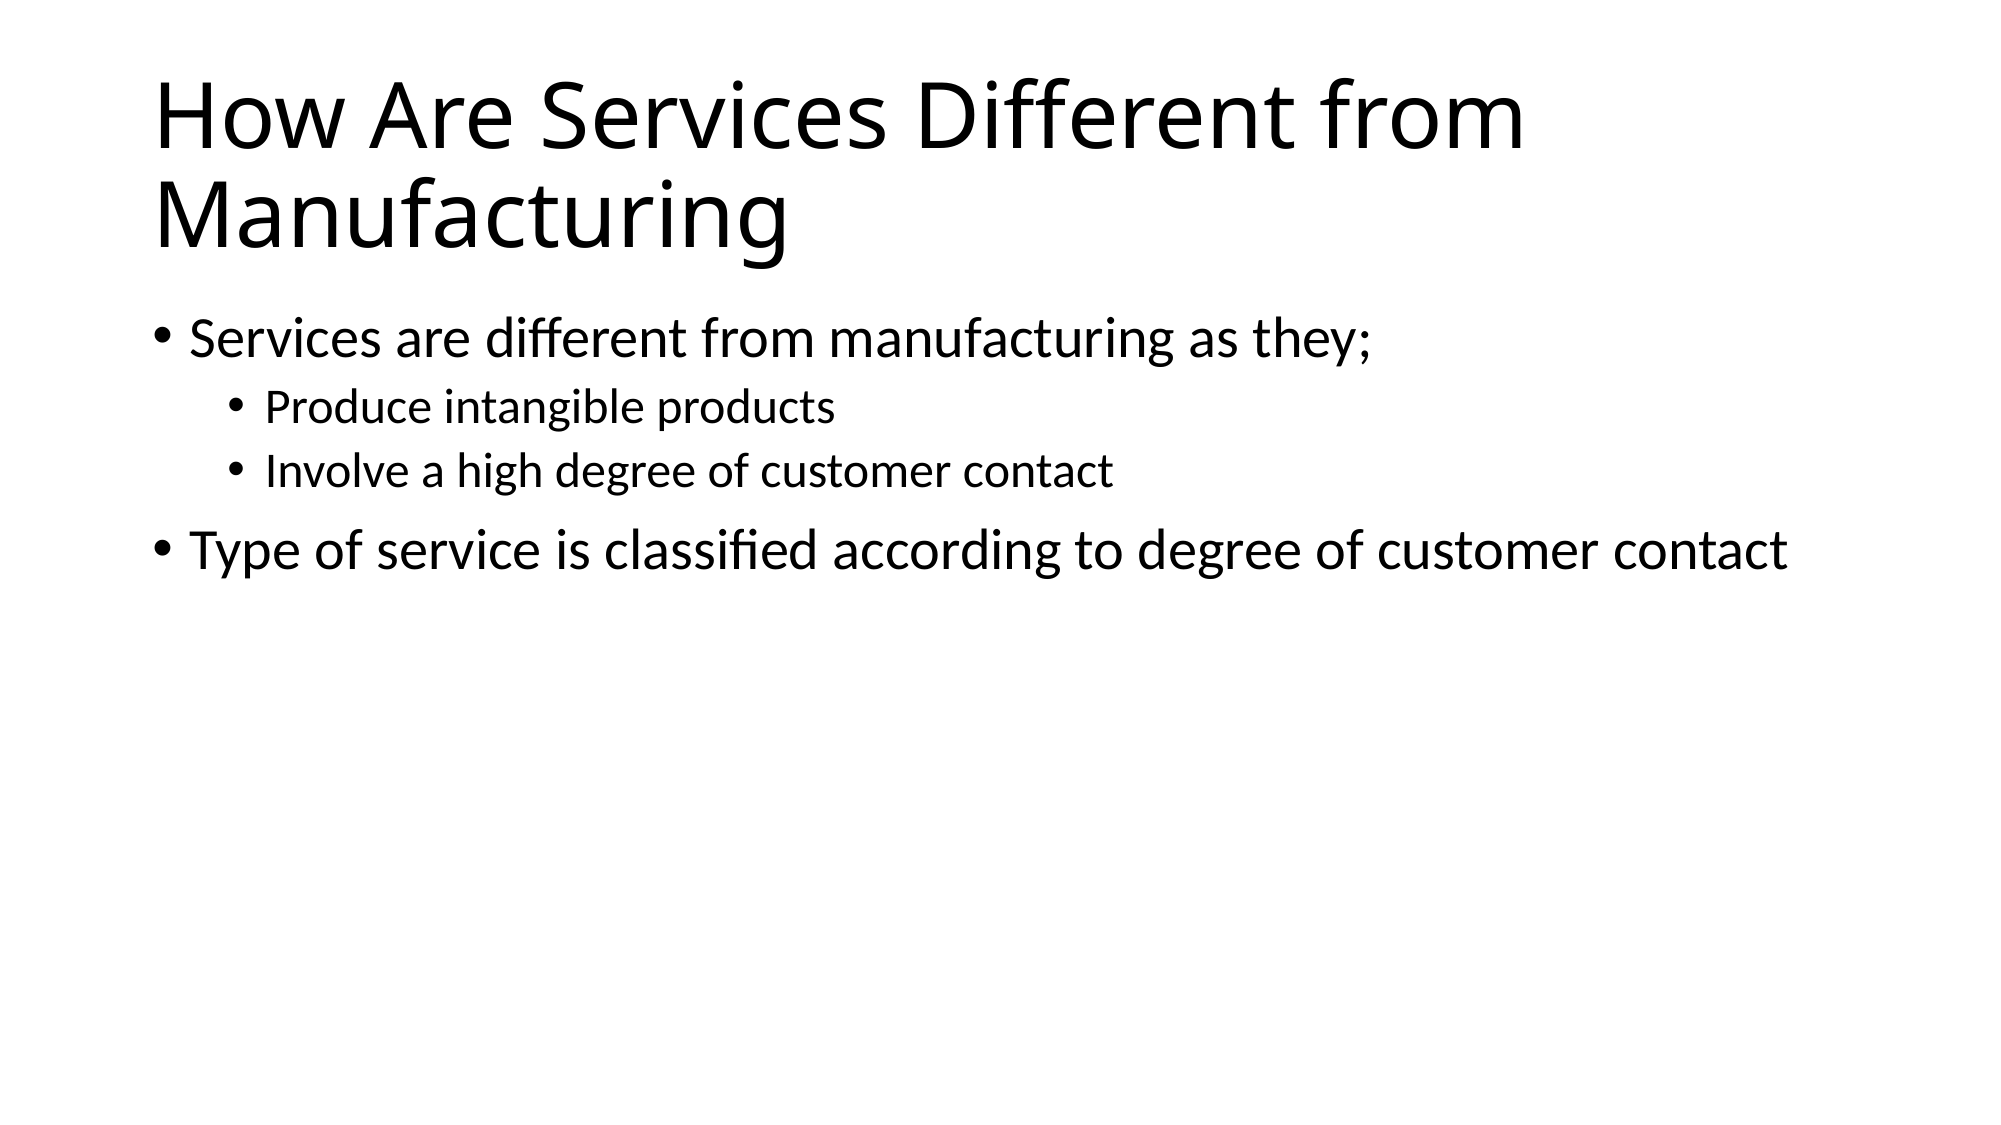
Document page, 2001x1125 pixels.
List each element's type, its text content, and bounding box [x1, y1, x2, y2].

list Services are different from manufacturing as they; Produce intangible products Involve a high degree of customer contact Type of service is classified according to degree of customer contact [137, 299, 1863, 1014]
title How Are Services Different from Manufacturing [137, 59, 1863, 278]
